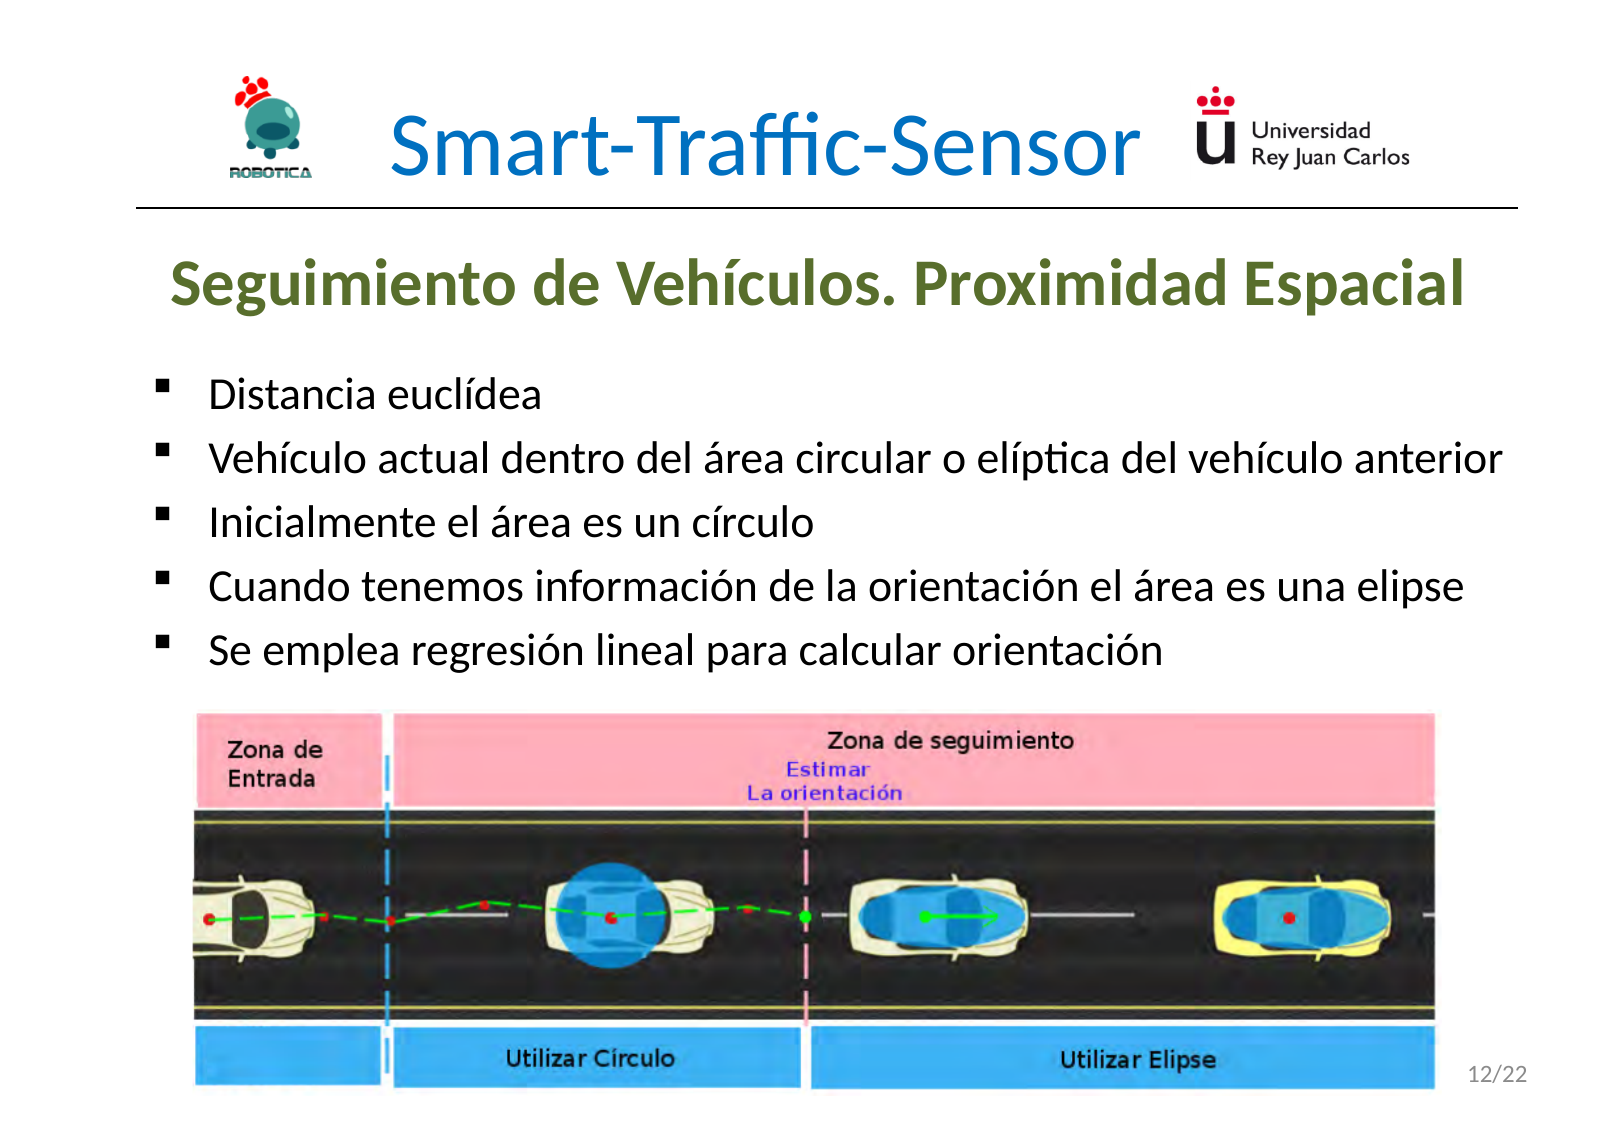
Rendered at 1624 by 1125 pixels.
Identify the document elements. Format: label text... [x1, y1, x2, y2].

text_box Seguimiento de Vehículos. Proximidad Espacial [155, 231, 1482, 327]
slide_number 12/22 [1441, 1042, 1543, 1103]
title Smart-Traffic-Sensor [91, 45, 1442, 233]
list Distancia euclídea Vehículo actual dentro del área circular o elíptica del vehículo anterior Inicialmente el área es un círculo Cuando tenemos información de la orientación el área es una elipse Se emplea regresión lineal para calcular orientación [137, 356, 1580, 941]
picture [185, 703, 1442, 1096]
picture [221, 66, 317, 190]
picture [1190, 81, 1415, 181]
